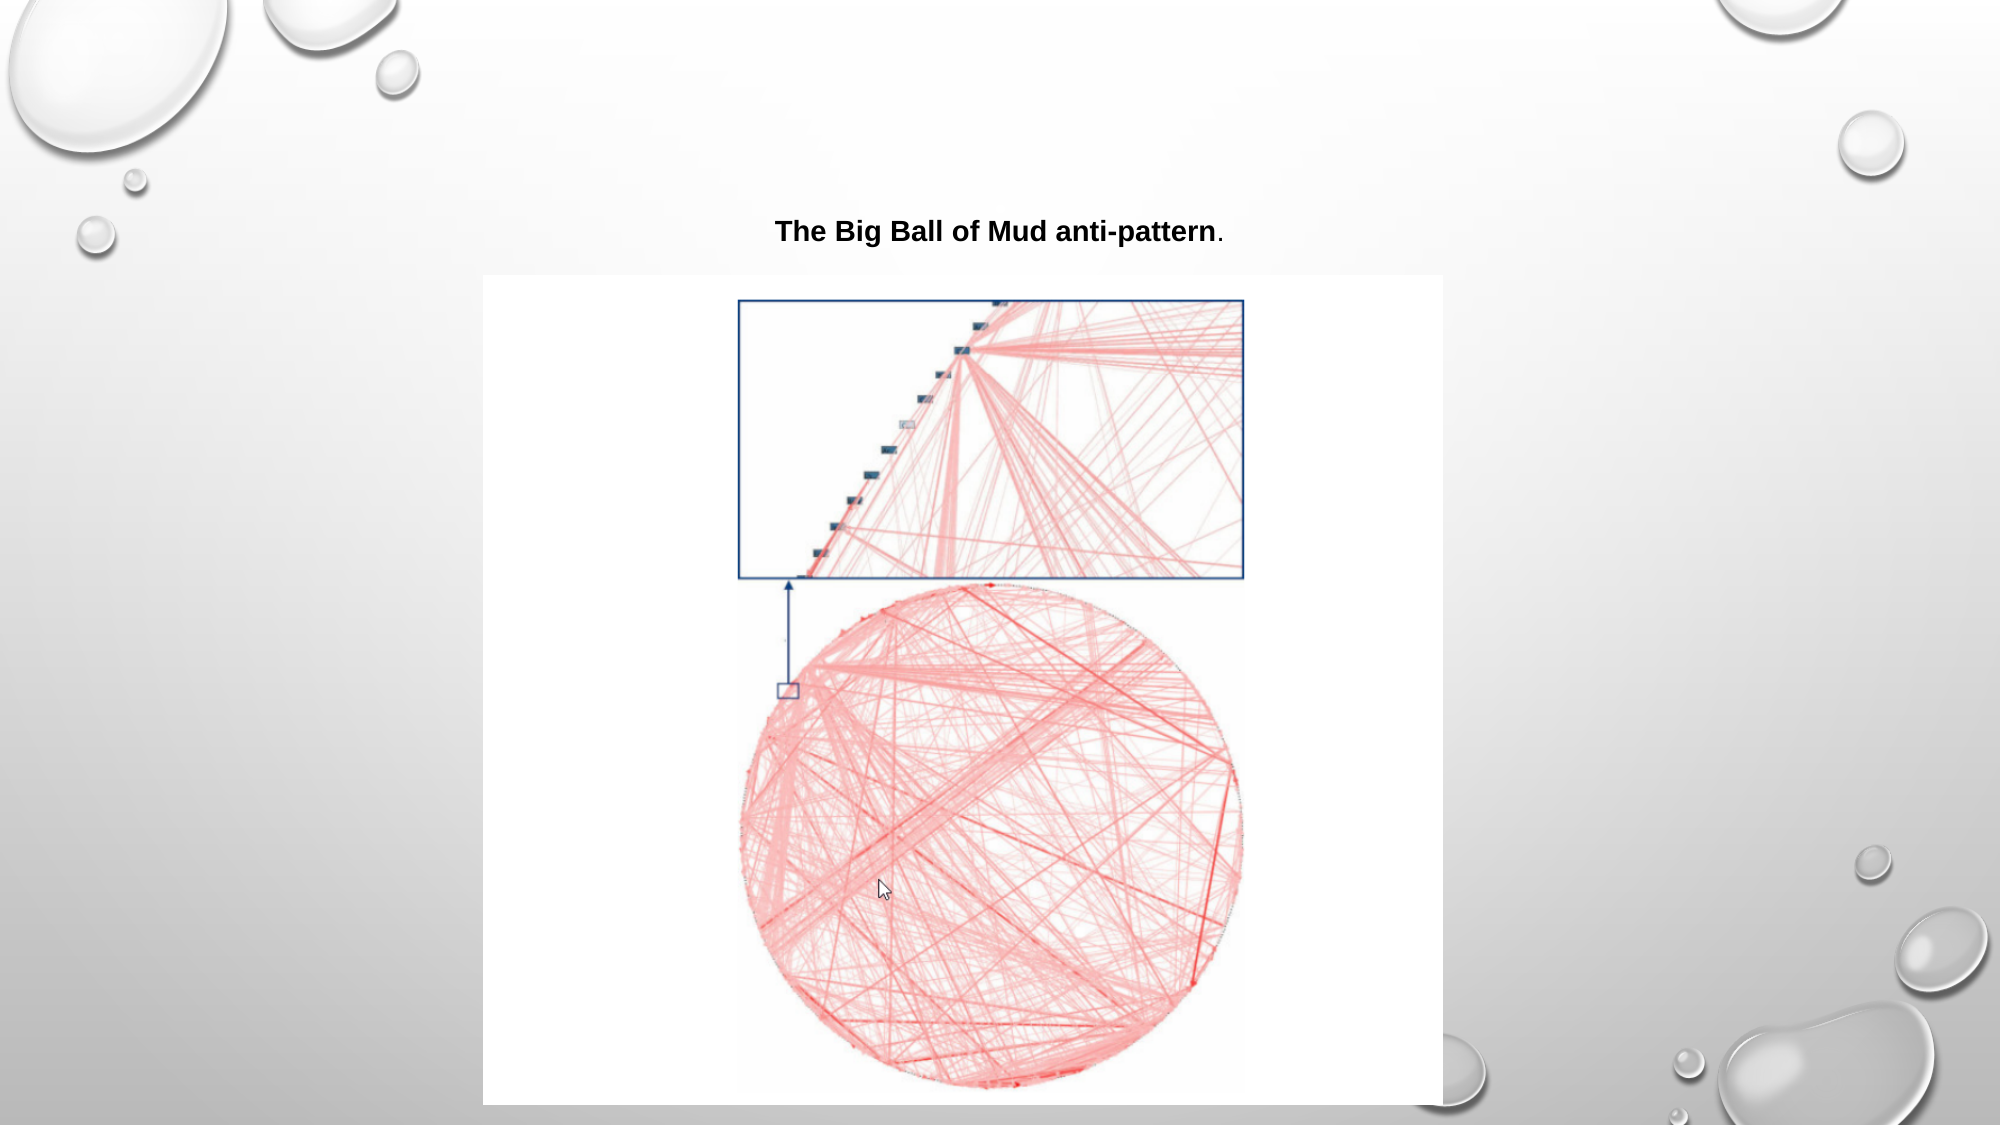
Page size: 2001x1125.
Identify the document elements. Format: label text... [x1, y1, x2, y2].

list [482, 275, 1443, 1105]
picture [0, 0, 2000, 1125]
title The Big Ball of Mud anti-pattern. [149, 101, 1851, 364]
